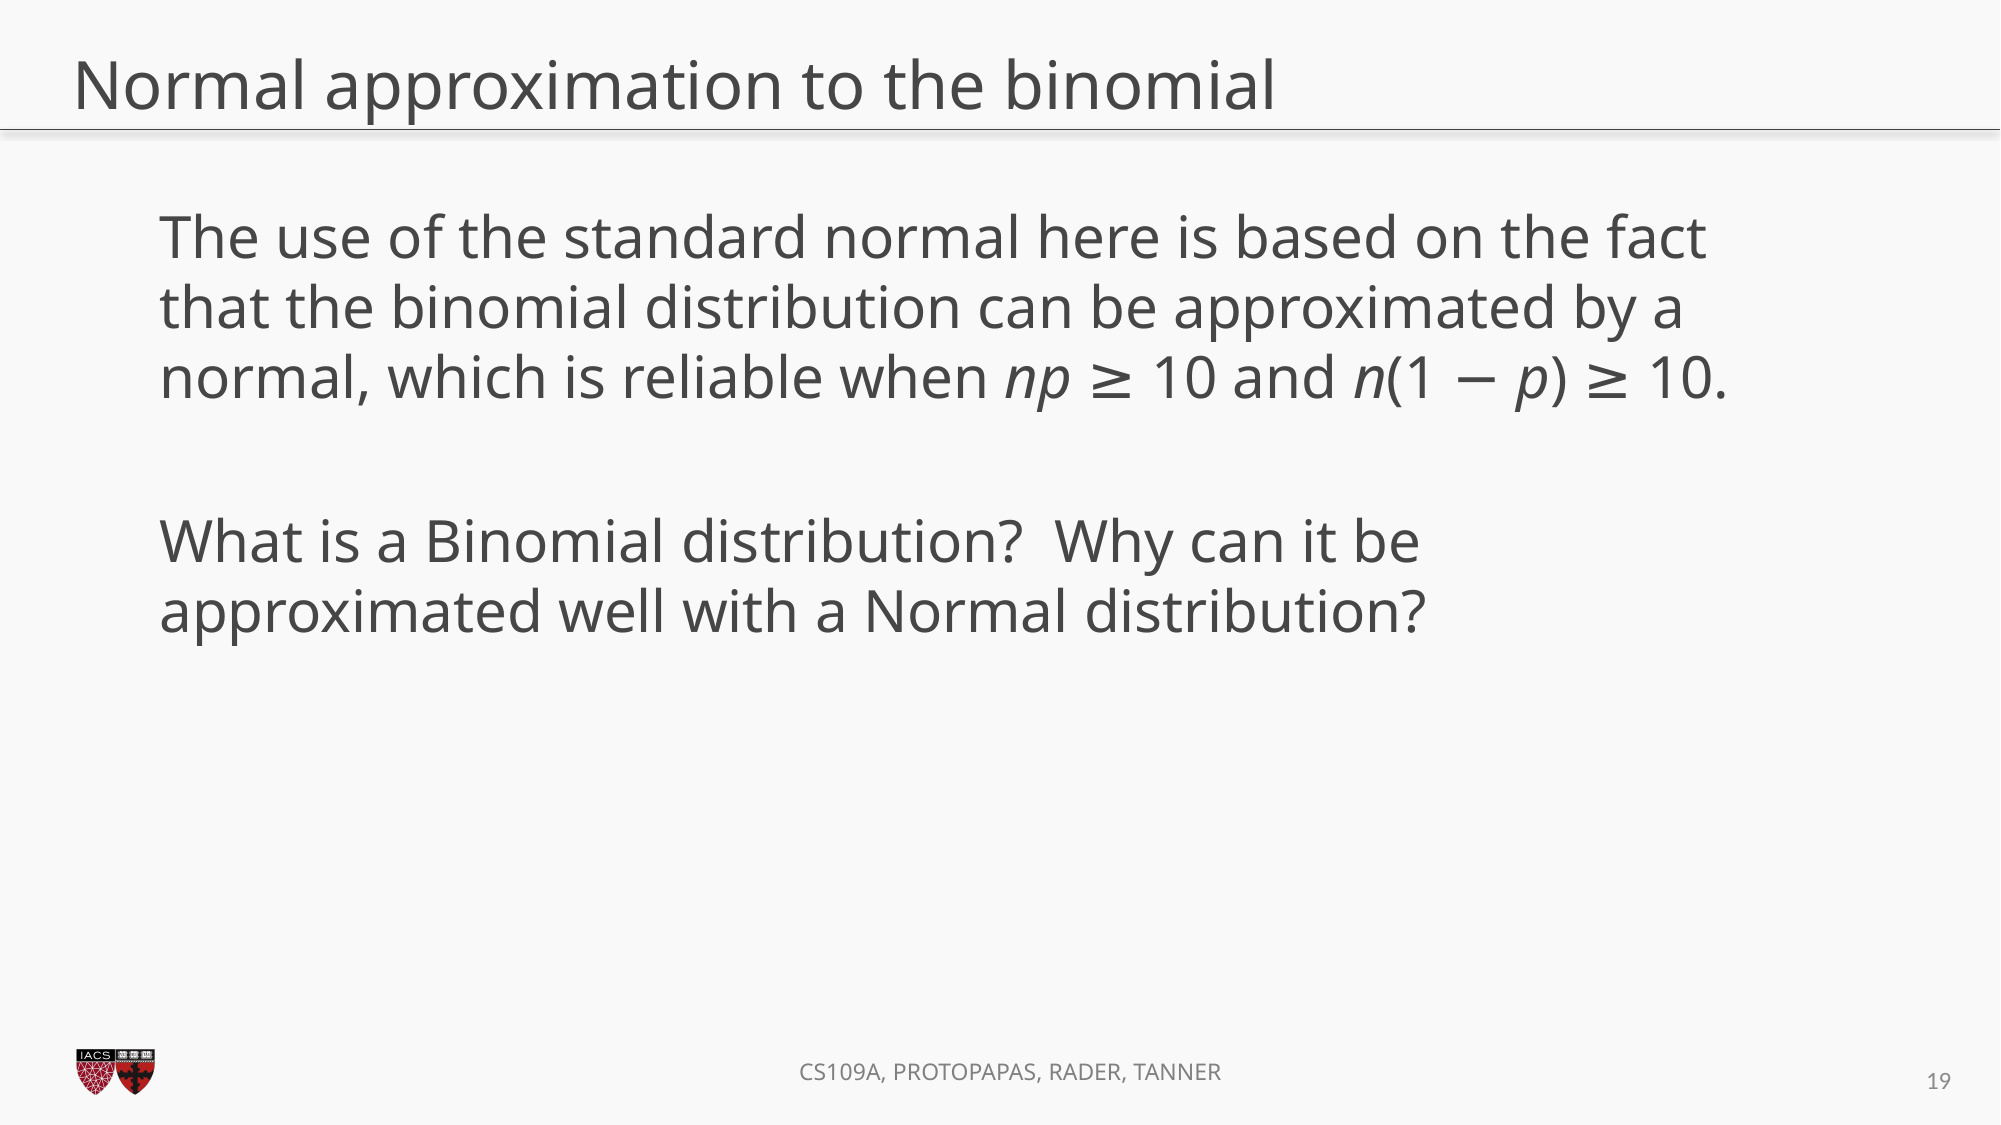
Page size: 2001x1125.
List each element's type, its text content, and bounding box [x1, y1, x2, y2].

list The use of the standard normal here is based on the fact that the binomial distribution can be approximated by a normal, which is reliable when np ≥ 10 and n(1 − p) ≥ 10. What is a Binomial distribution? Why can it be approximated well with a Normal distribution? [144, 193, 1800, 1035]
picture [75, 1049, 155, 1095]
title Normal approximation to the binomial [57, 35, 1943, 162]
slide_number 19 [1500, 1050, 1967, 1110]
